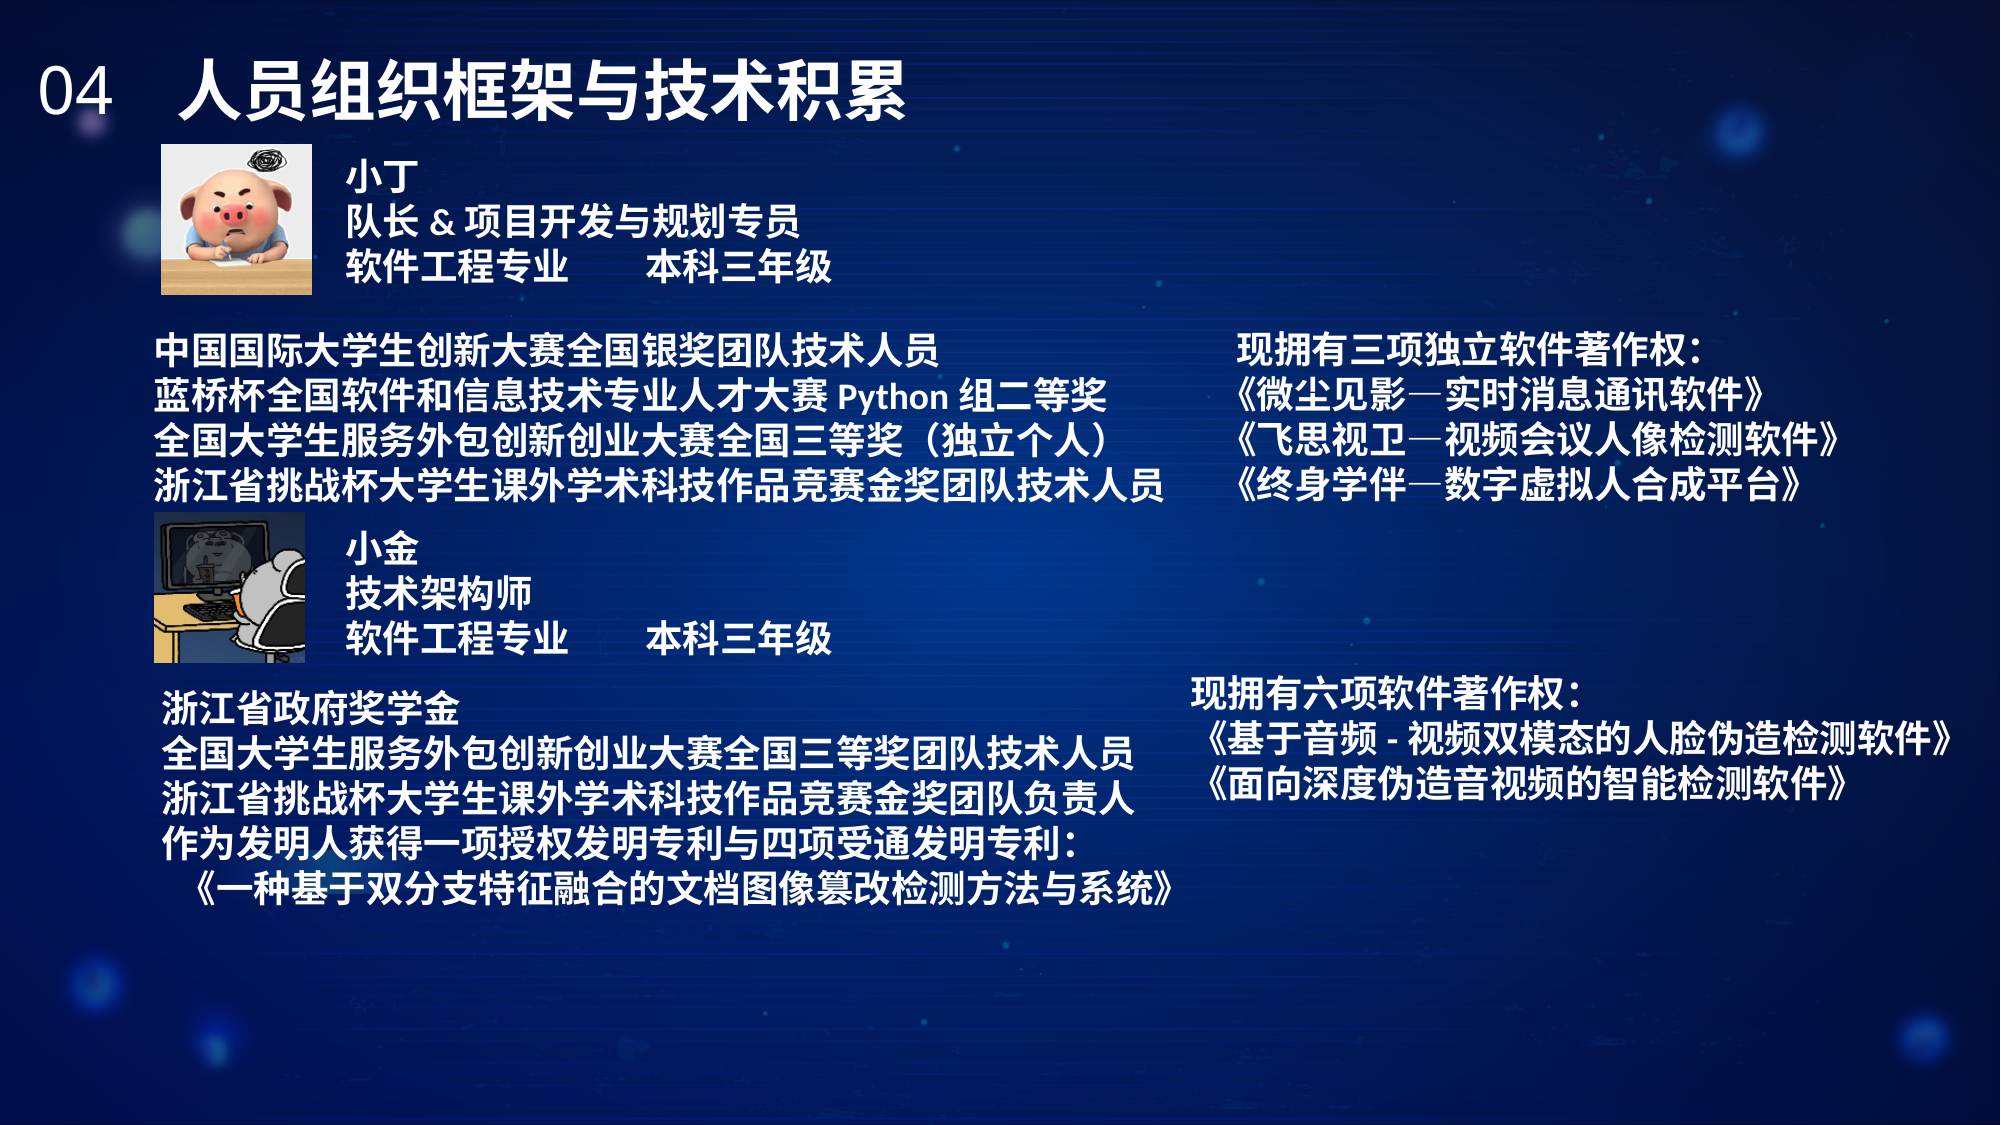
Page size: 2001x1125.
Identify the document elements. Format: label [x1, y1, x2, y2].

picture [0, 0, 2000, 1125]
text_box [4, 40, 147, 141]
